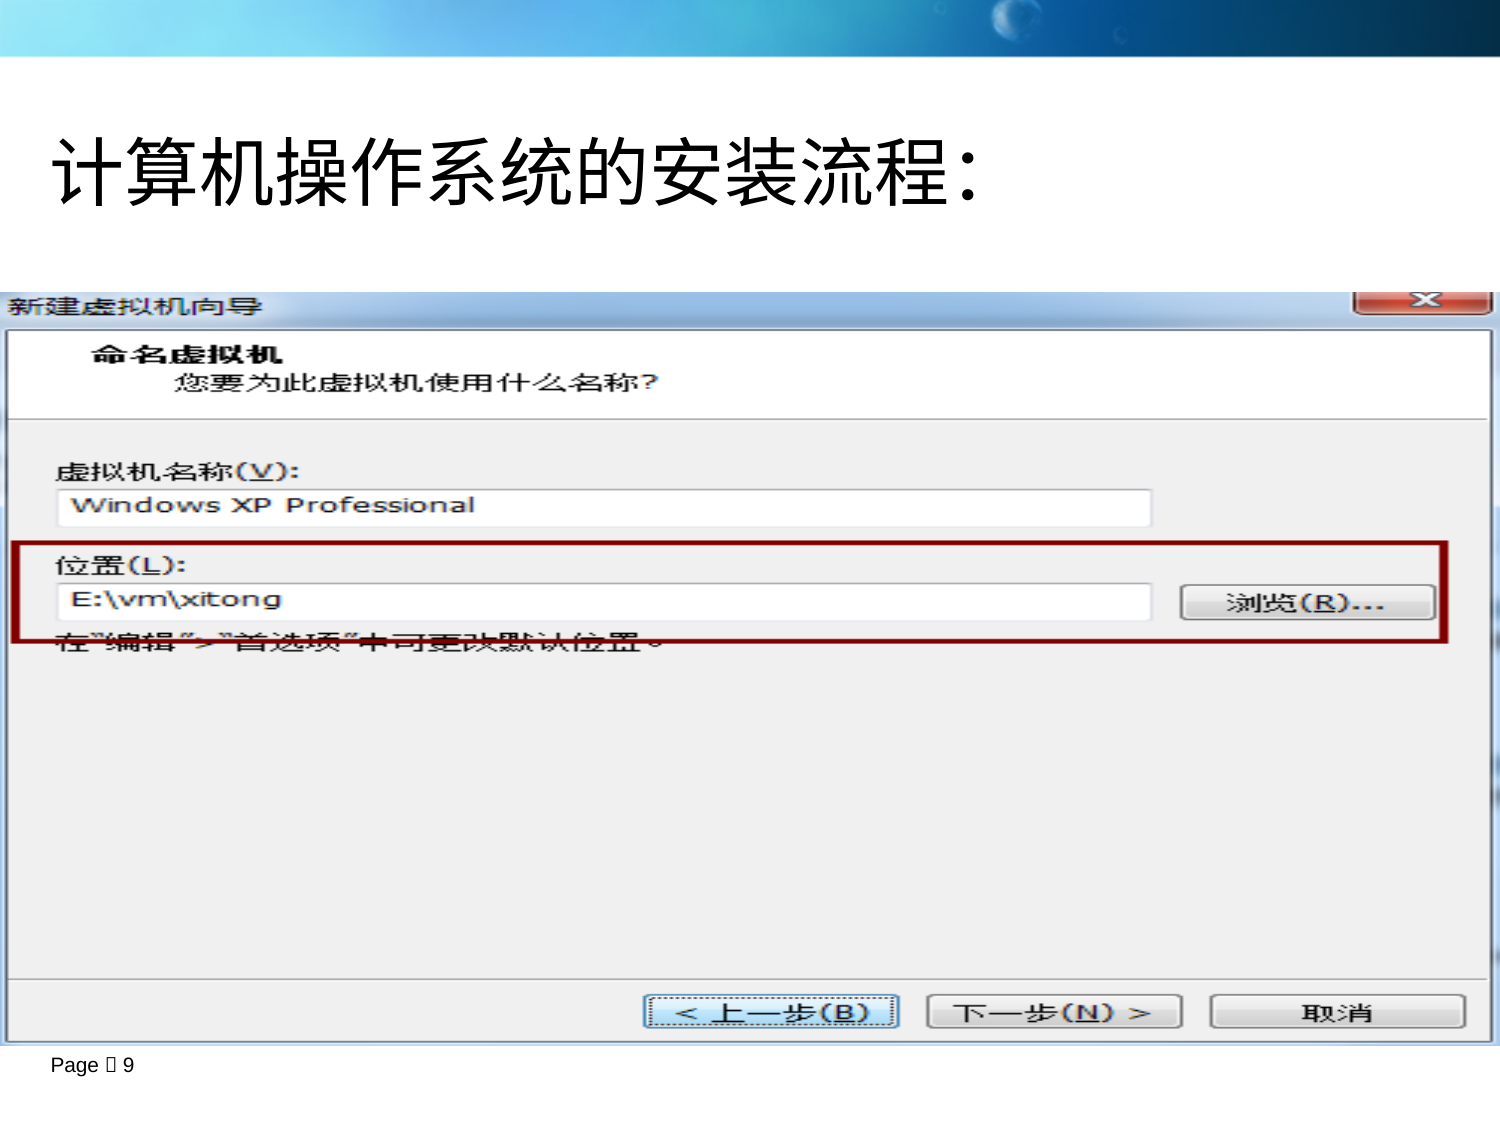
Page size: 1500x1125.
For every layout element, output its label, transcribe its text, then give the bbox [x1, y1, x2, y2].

picture [0, 0, 1500, 1125]
title 计算机操作系统的安装流程： [48, 128, 1448, 235]
